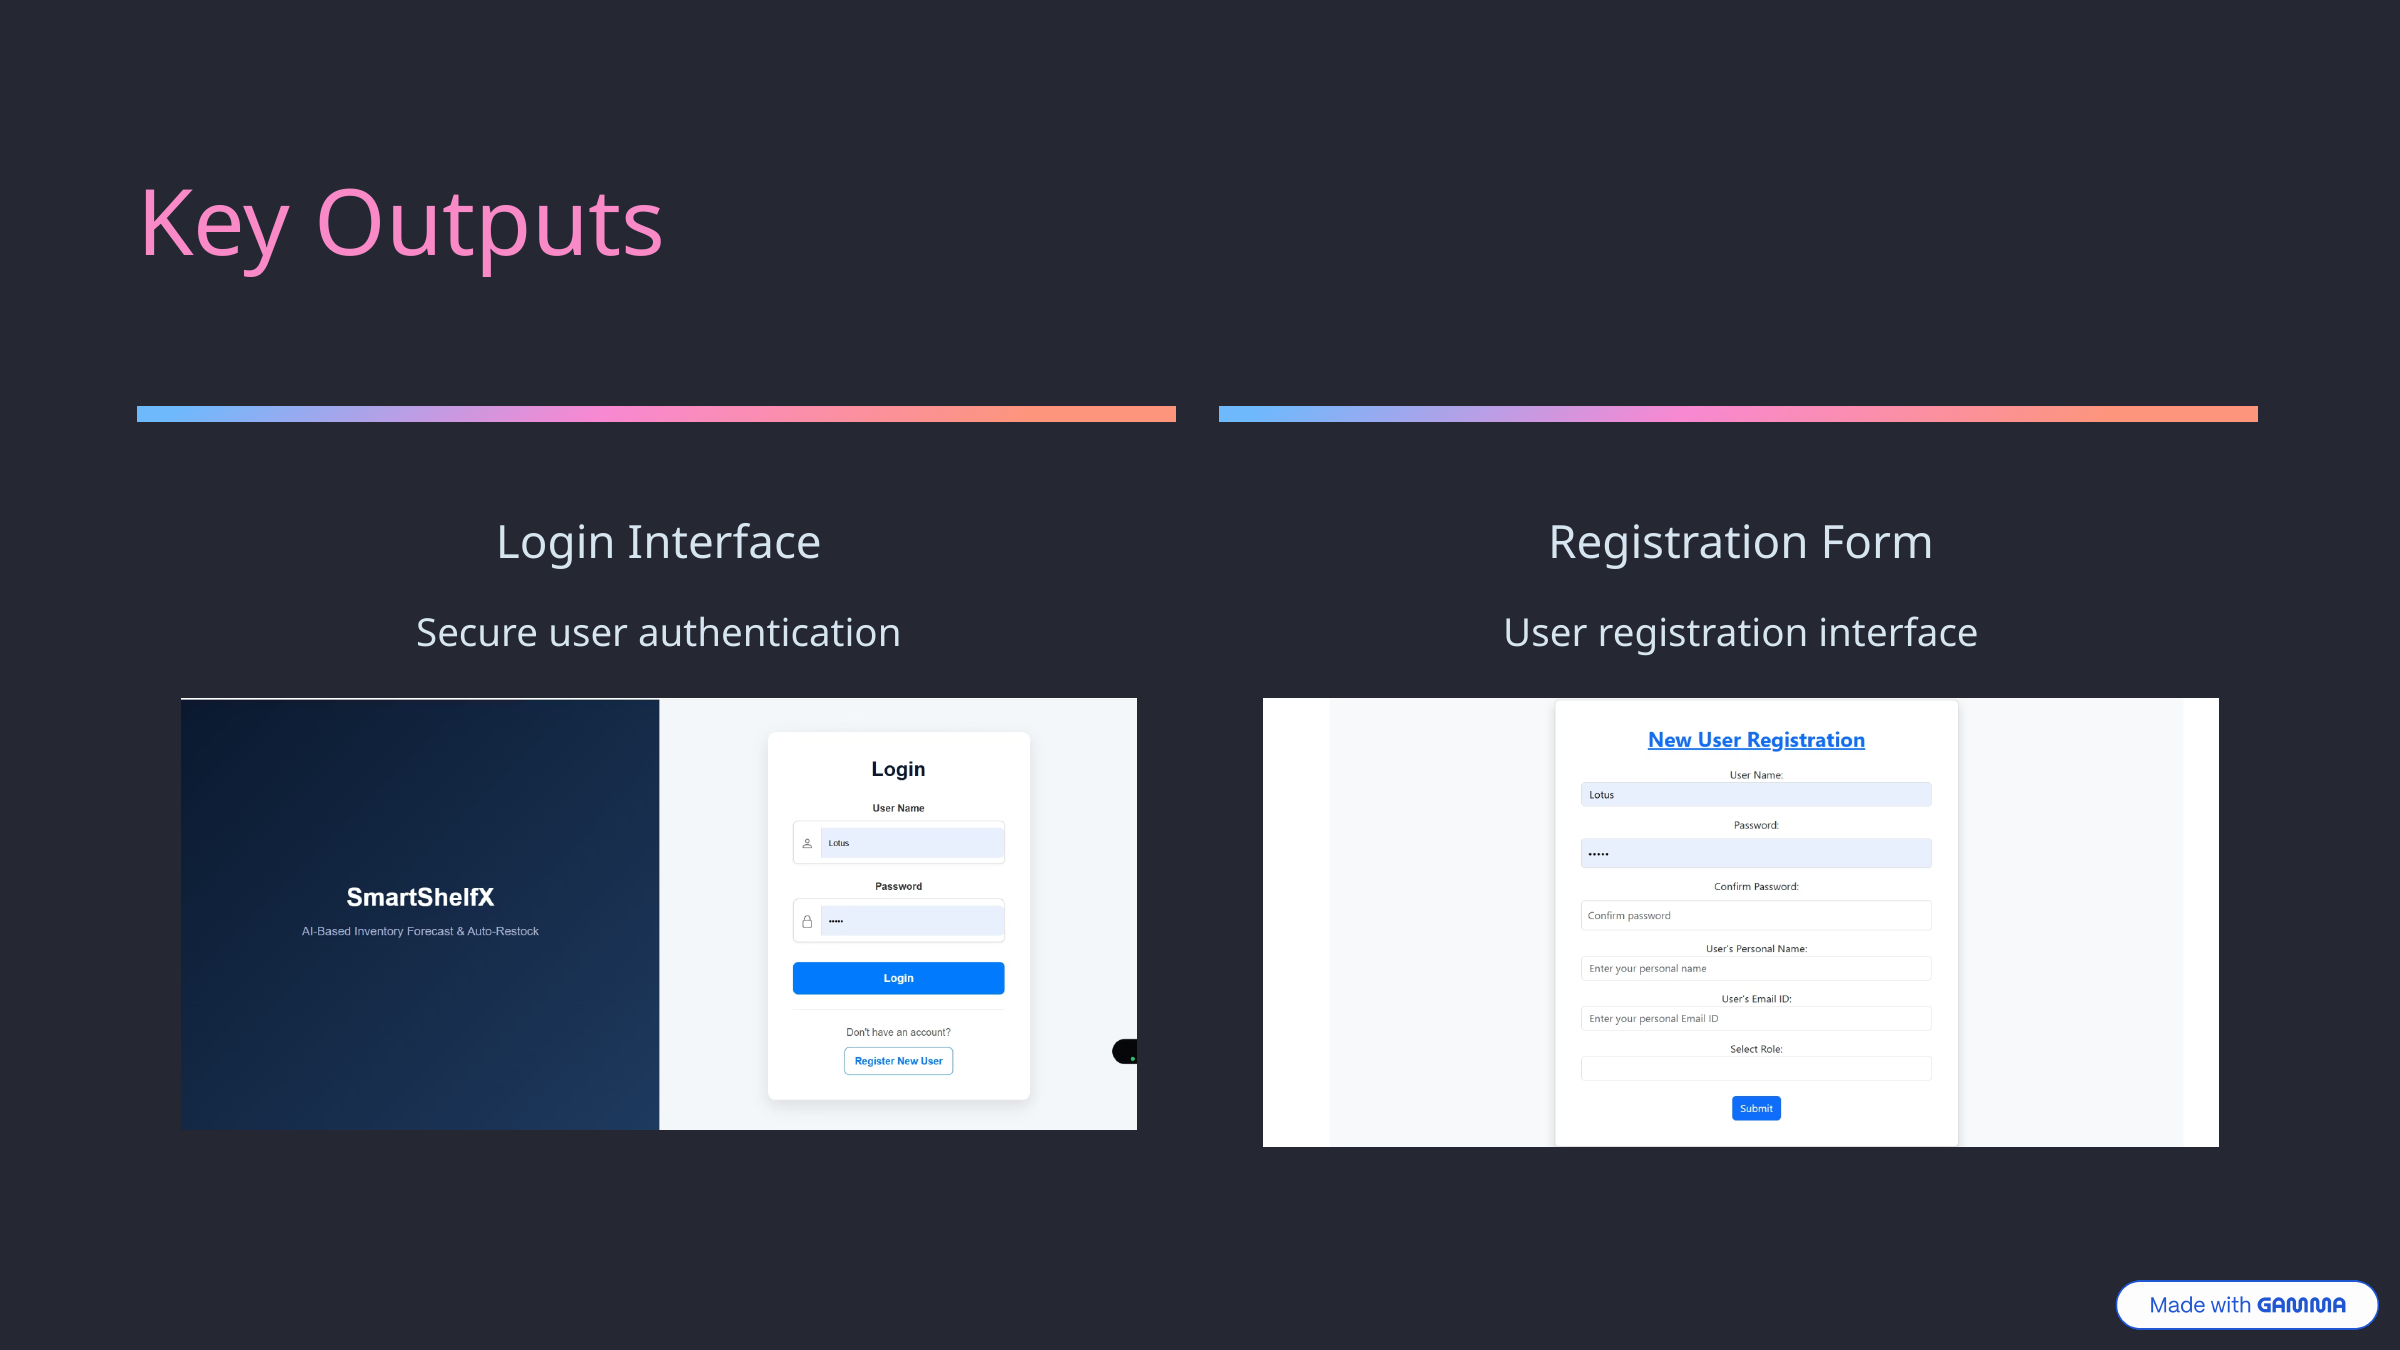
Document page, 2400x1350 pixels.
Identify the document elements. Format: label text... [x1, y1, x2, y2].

picture [137, 352, 1181, 471]
picture [2106, 1271, 2389, 1339]
text_box Login Interface [427, 509, 890, 568]
text_box Key Outputs [137, 158, 1062, 275]
picture [1263, 698, 2219, 1147]
text_box [137, 427, 1181, 1192]
text_box Secure user authentication [181, 591, 1136, 654]
picture [181, 698, 1137, 1130]
text_box User registration interface [1263, 591, 2219, 654]
picture [1219, 352, 2263, 471]
text_box [1219, 427, 2263, 1192]
text_box Registration Form [1510, 509, 1973, 568]
